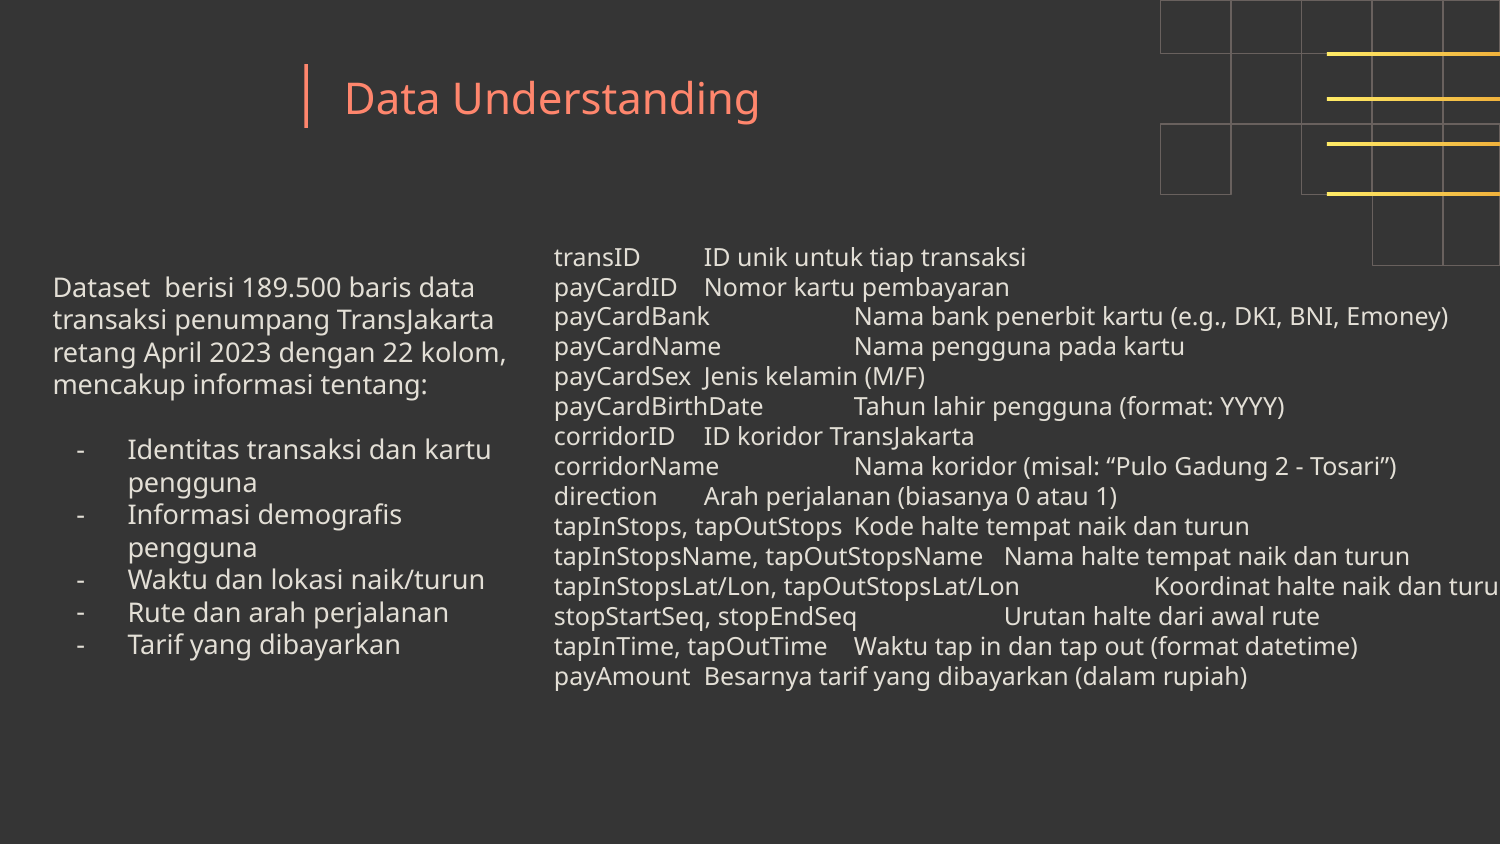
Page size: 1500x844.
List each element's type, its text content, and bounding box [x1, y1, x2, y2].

title Data Understanding [314, 56, 1202, 142]
list transID ID unik untuk tiap transaksi payCardID Nomor kartu pembayaran payCardBank Nama bank penerbit kartu (e.g., DKI, BNI, Emoney) payCardName Nama pengguna pada kartu payCardSex Jenis kelamin (M/F) payCardBirthDate Tahun lahir pengguna (format: YYYY) corridorID ID koridor TransJakarta corridorName Nama koridor (misal: “Pulo Gadung 2 - Tosari”) direction Arah perjalanan (biasanya 0 atau 1) tapInStops, tapOutStops Kode halte tempat naik dan turun tapInStopsName, tapOutStopsName Nama halte tempat naik dan turun tapInStopsLat/Lon, tapOutStopsLat/Lon Koordinat halte naik dan turun stopStartSeq, stopEndSeq Urutan halte dari awal rute tapInTime, tapOutTime Waktu tap in dan tap out (format datetime) payAmount Besarnya tarif yang dibayarkan (dalam rupiah) [538, 196, 1500, 769]
list Dataset berisi 189.500 baris data transaksi penumpang TransJakarta retang April 2023 dengan 22 kolom, mencakup informasi tentang: Identitas transaksi dan kartu pengguna Informasi demografis pengguna Waktu dan lokasi naik/turun Rute dan arah perjalanan Tarif yang dibayarkan [37, 255, 539, 678]
